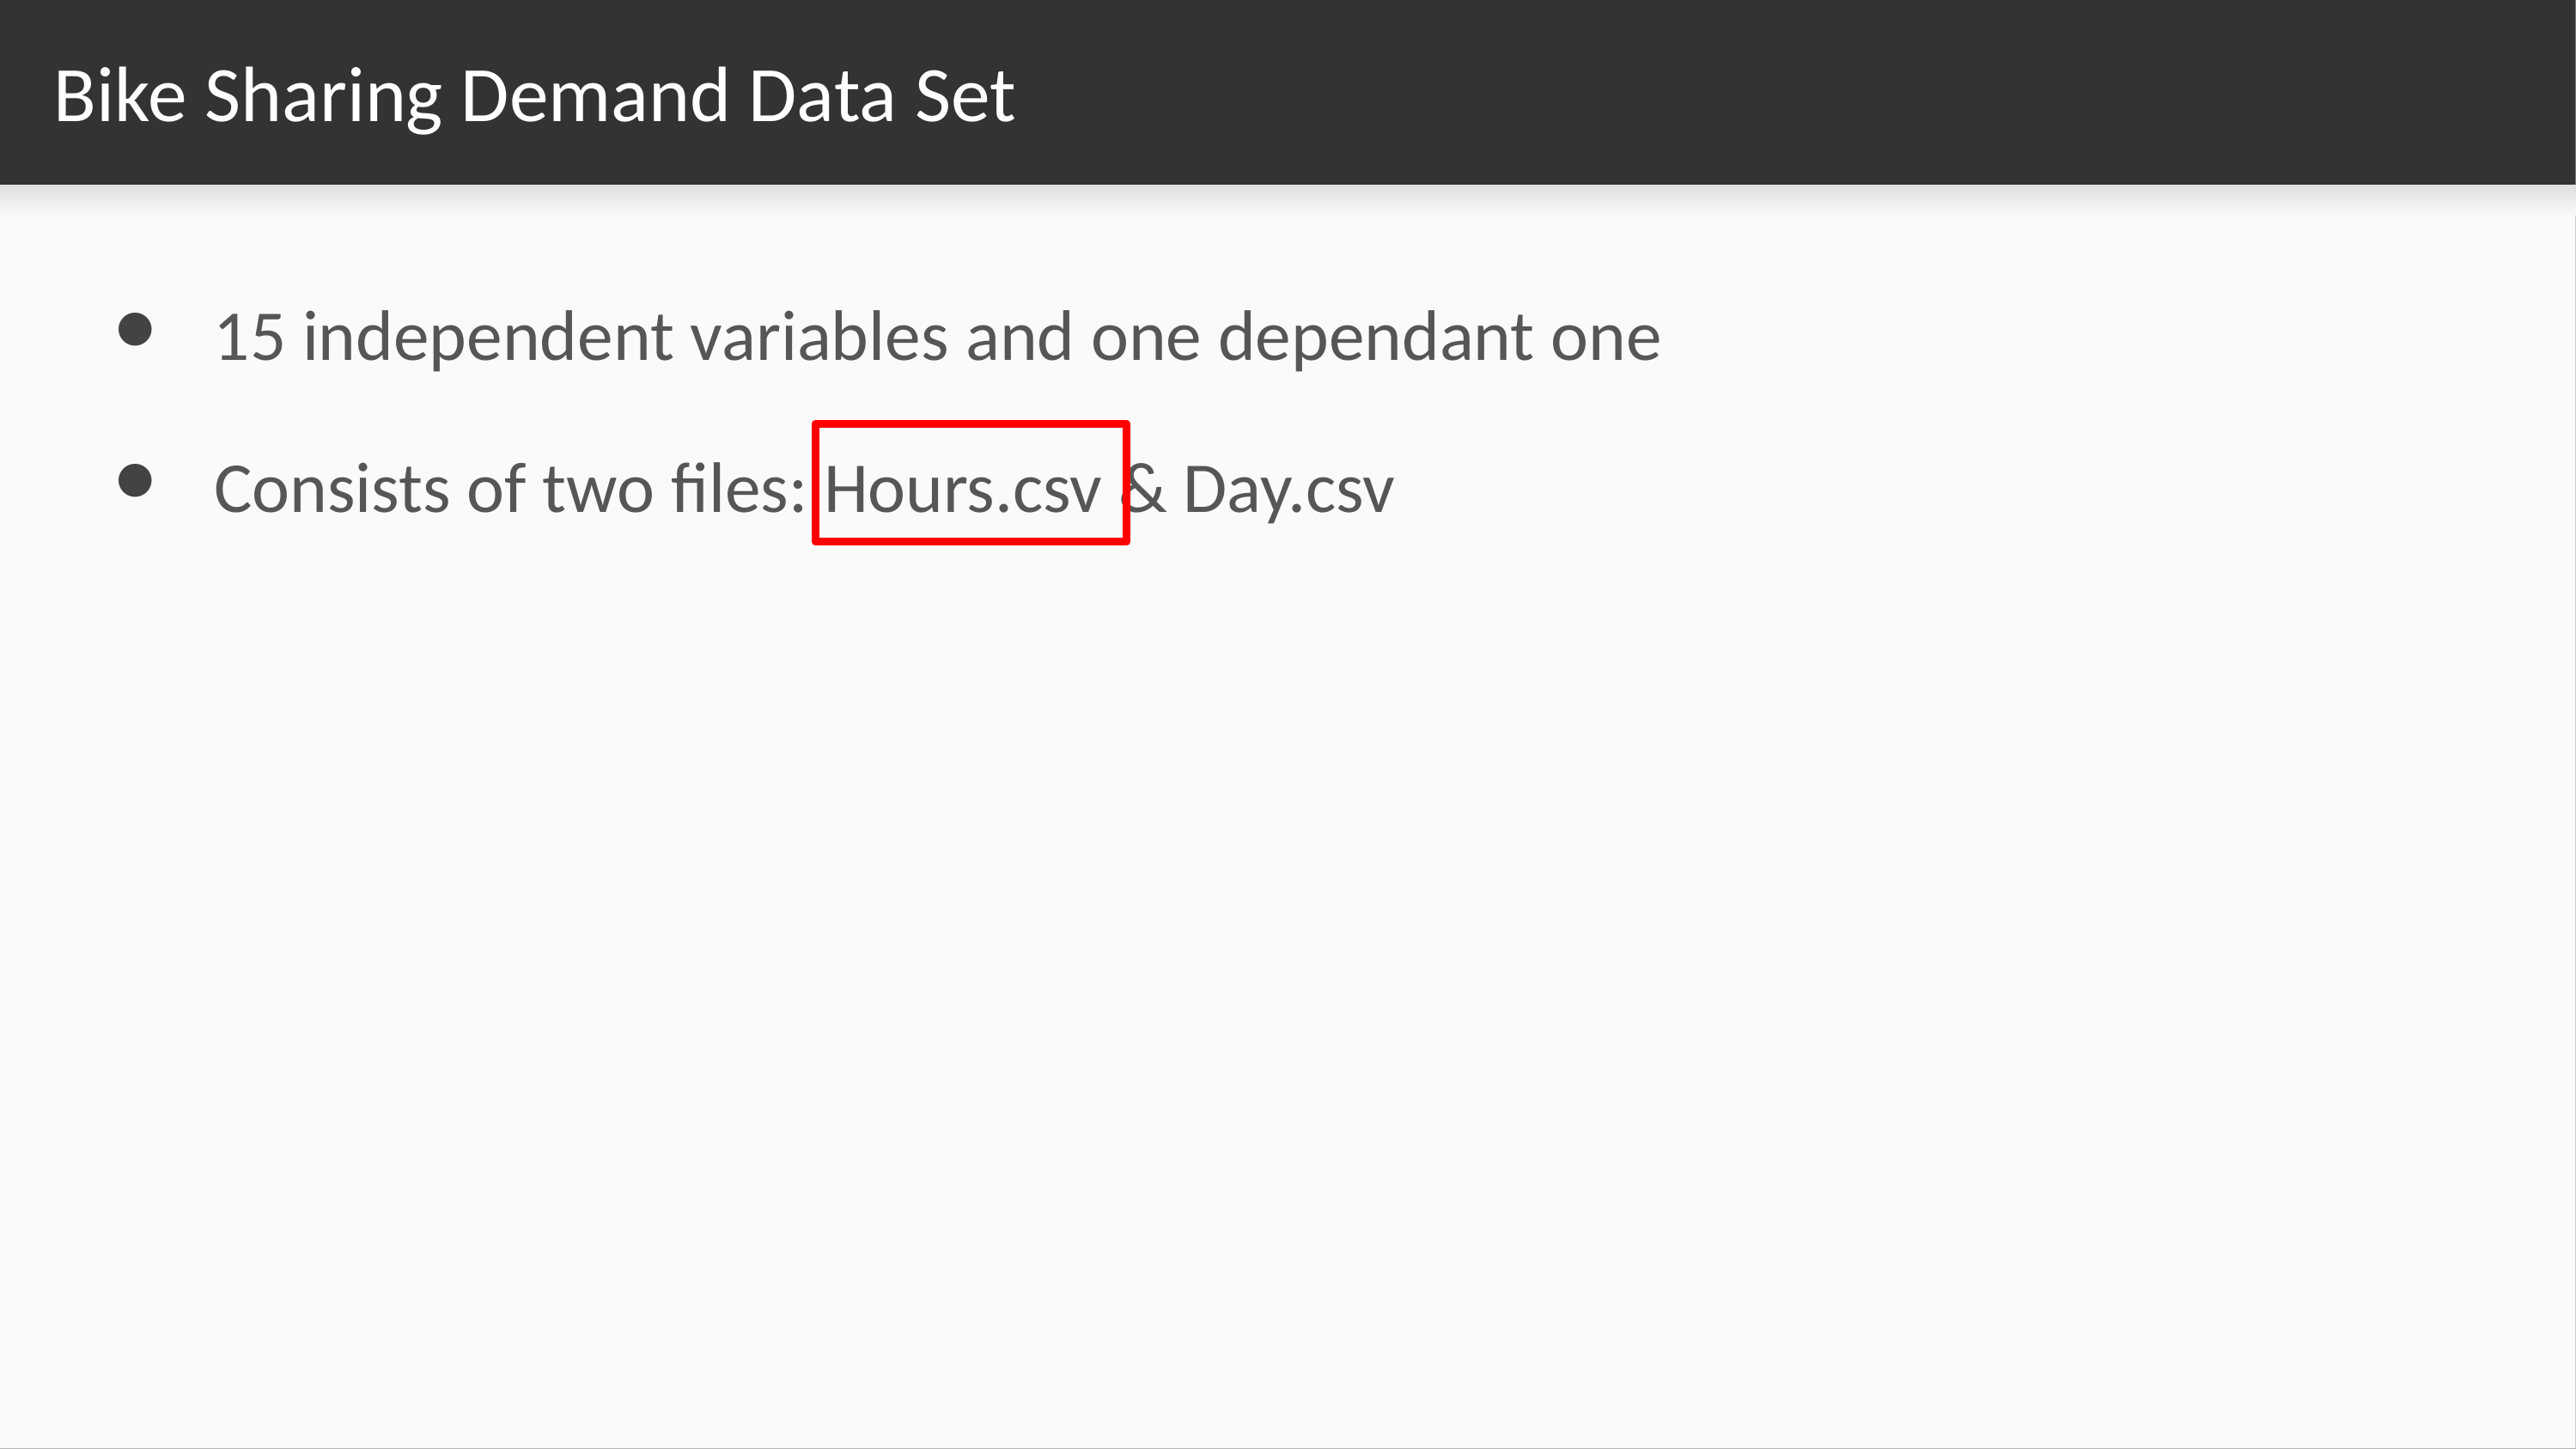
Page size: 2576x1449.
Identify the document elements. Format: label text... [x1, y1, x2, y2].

title Bike Sharing Demand Data Set [27, 4, 2514, 175]
list 15 independent variables and one dependant one [59, 250, 2514, 402]
text_box [813, 422, 1129, 544]
text_box Consists of two files: Hours.csv & Day.csv [59, 402, 2514, 555]
